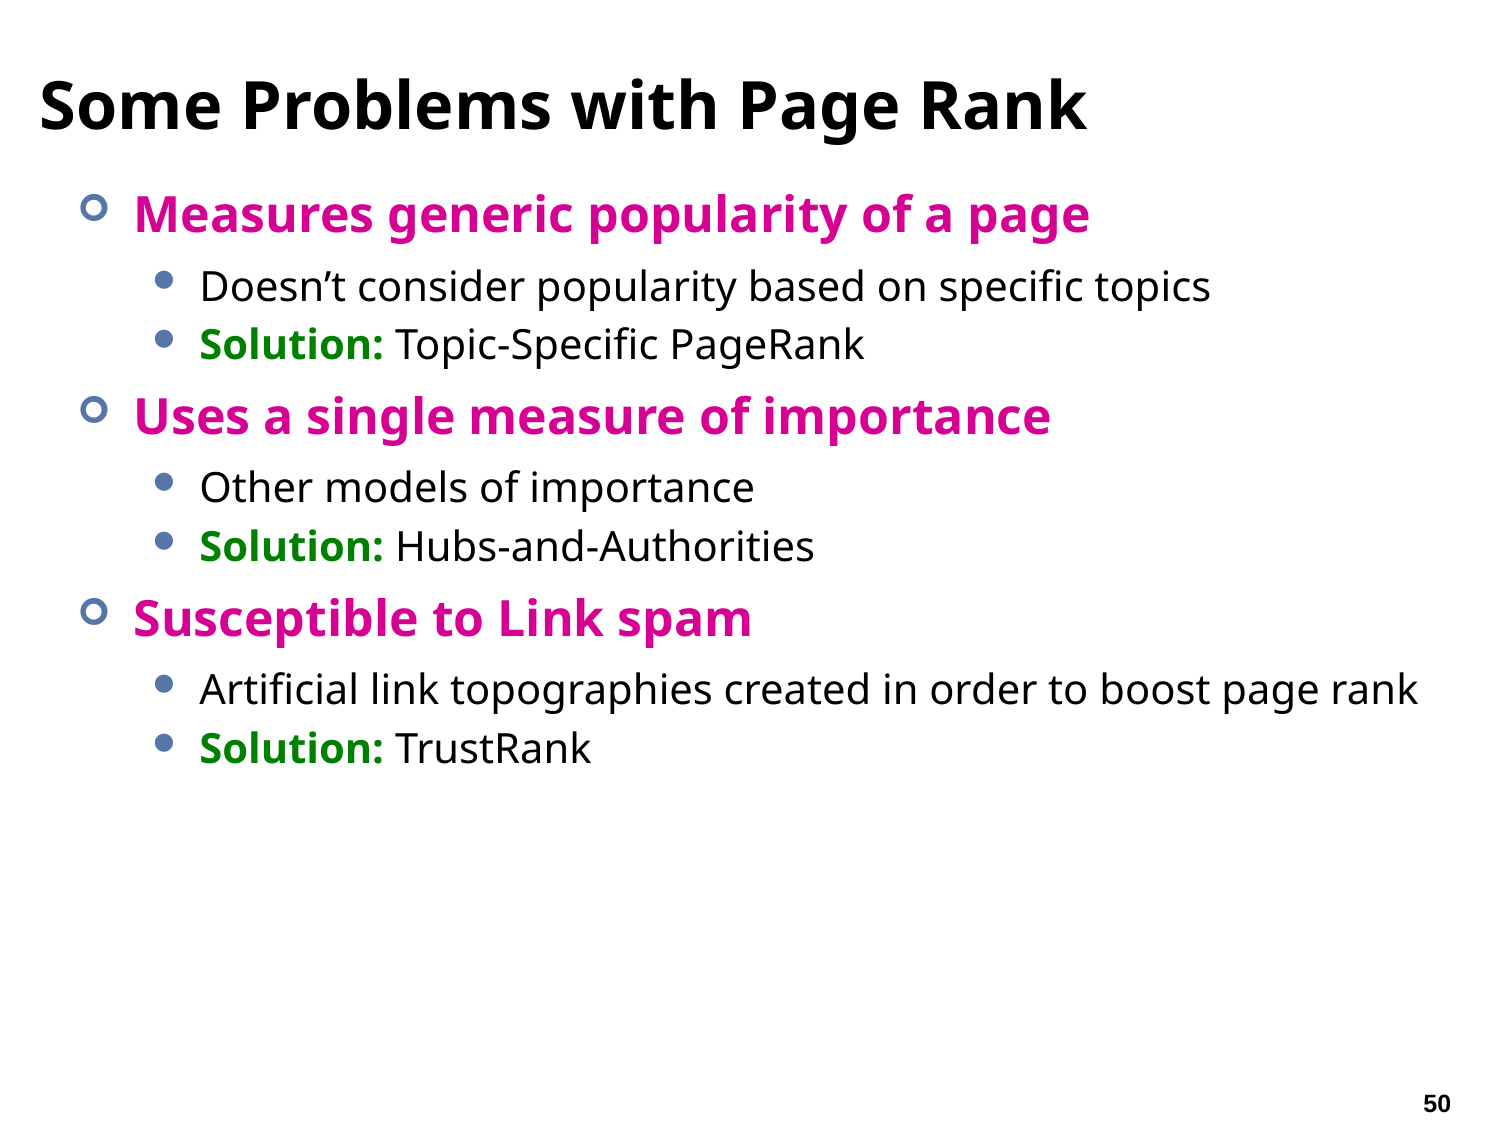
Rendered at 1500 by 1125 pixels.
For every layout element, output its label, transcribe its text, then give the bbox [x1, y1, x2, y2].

title Some Problems with Page Rank [24, 18, 1451, 188]
slide_number 50 [1345, 1080, 1467, 1125]
list Measures generic popularity of a page Doesn’t consider popularity based on specific topics Solution: Topic-Specific PageRank Uses a single measure of importance Other models of importance Solution: Hubs-and-Authorities Susceptible to Link spam Artificial link topographies created in order to boost page rank Solution: TrustRank [62, 174, 1451, 1013]
